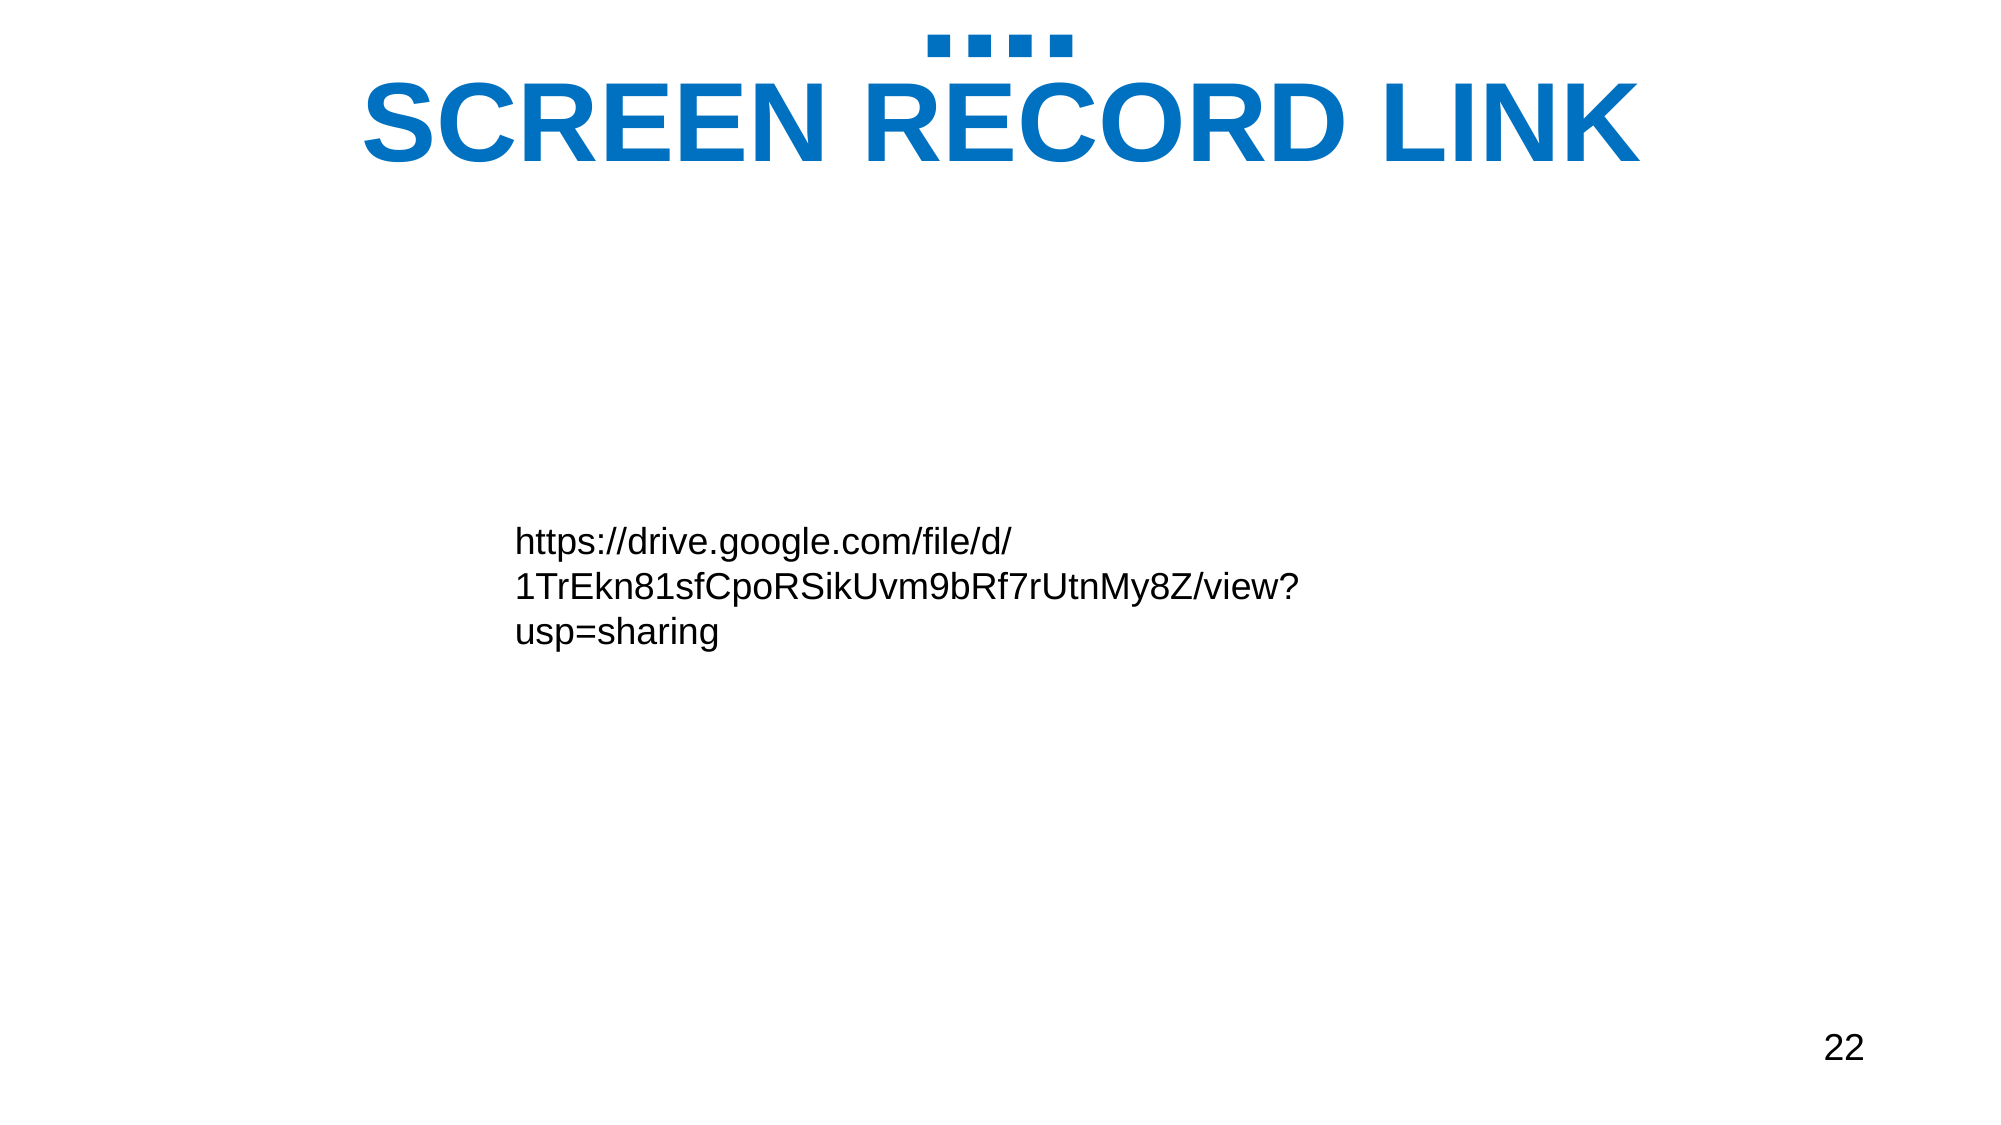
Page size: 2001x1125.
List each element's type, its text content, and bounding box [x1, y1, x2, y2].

text_box https://drive.google.com/file/d/1TrEkn81sfCpoRSikUvm9bRf7rUtnMy8Z/view?usp=sharing [500, 509, 1500, 660]
list SCREEN RECORD LINK [53, 65, 1952, 185]
text_box 22 [1808, 1015, 1967, 1076]
